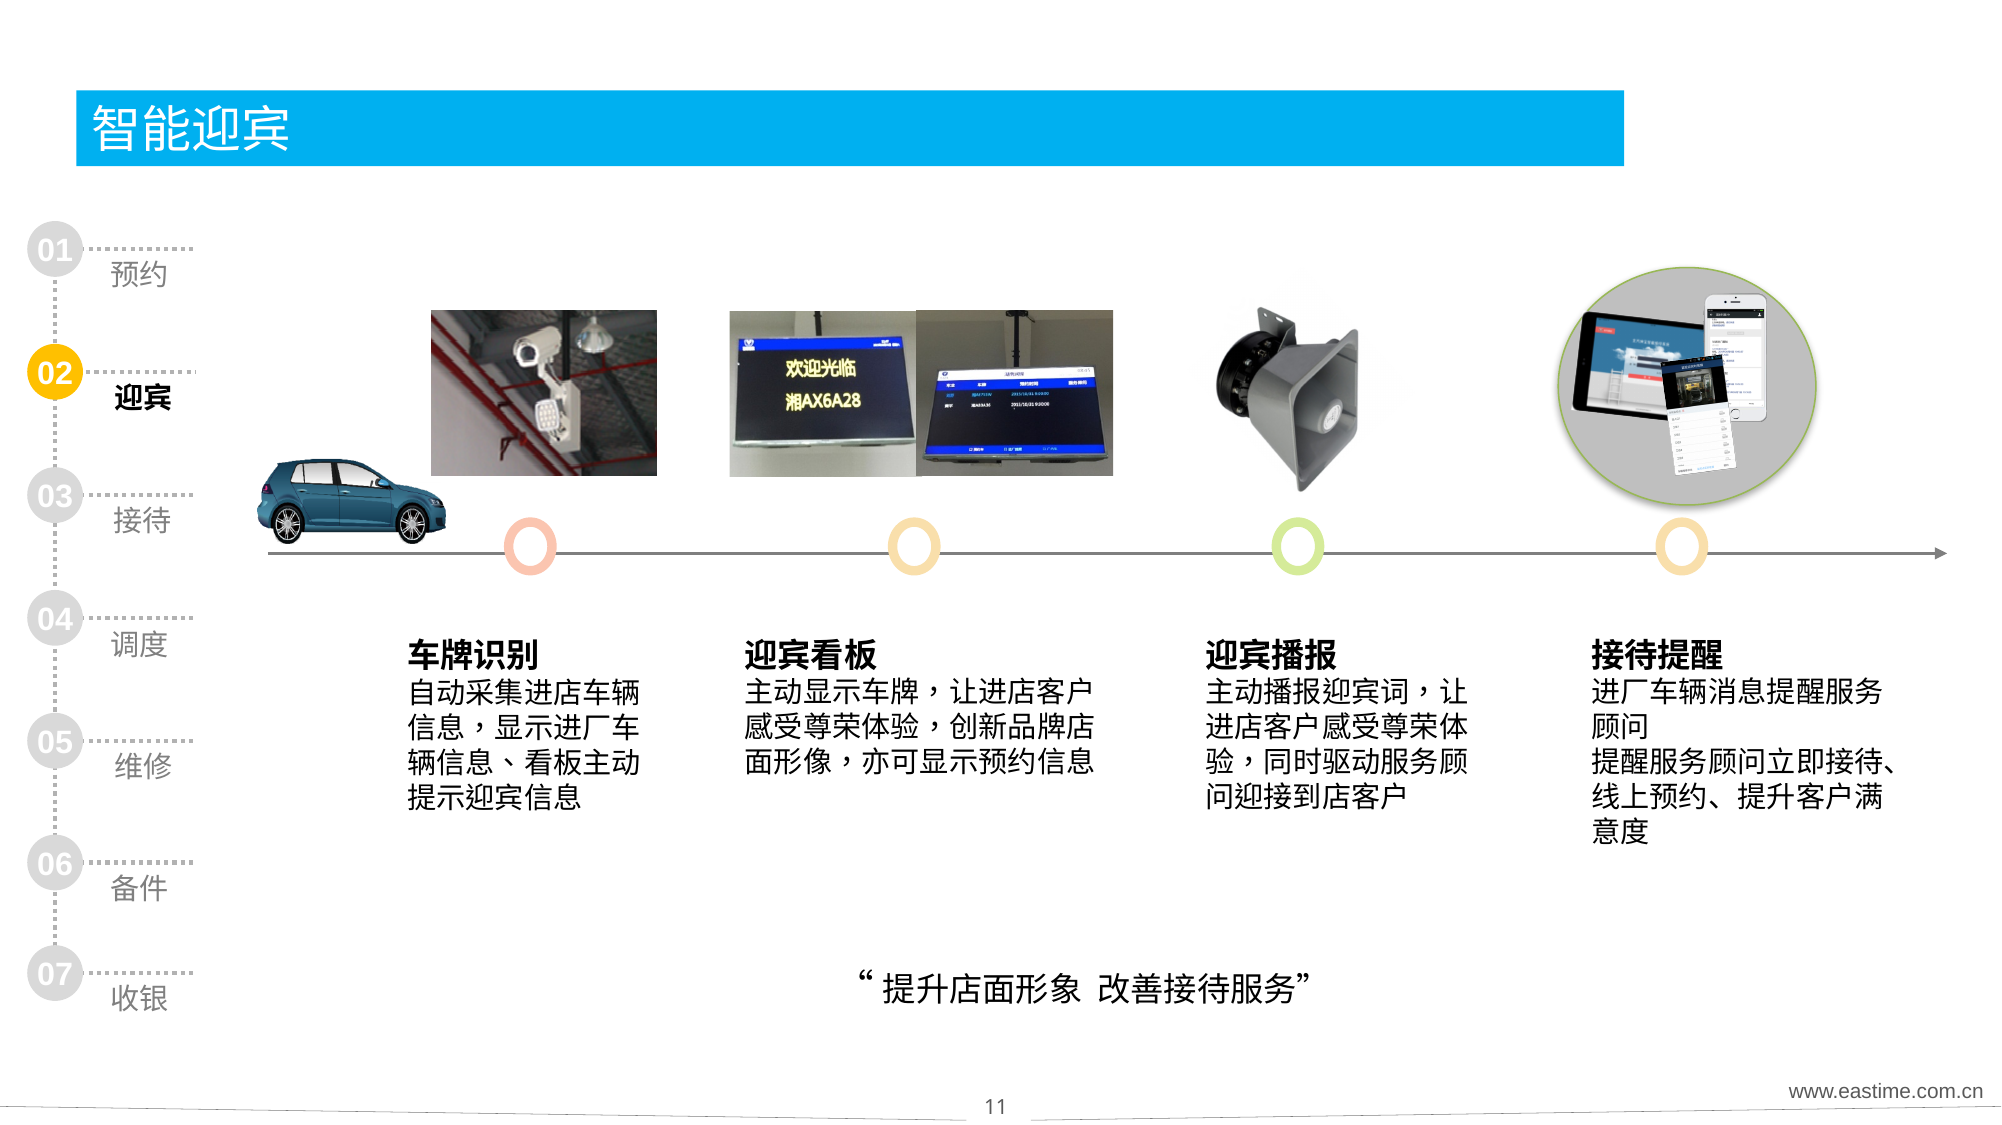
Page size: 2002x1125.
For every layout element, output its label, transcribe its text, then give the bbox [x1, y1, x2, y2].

title 智能迎宾 [76, 90, 1625, 167]
text_box “提升店面形象 改善接待服务” [813, 956, 1448, 1057]
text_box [27, 220, 196, 1024]
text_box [256, 267, 1948, 866]
